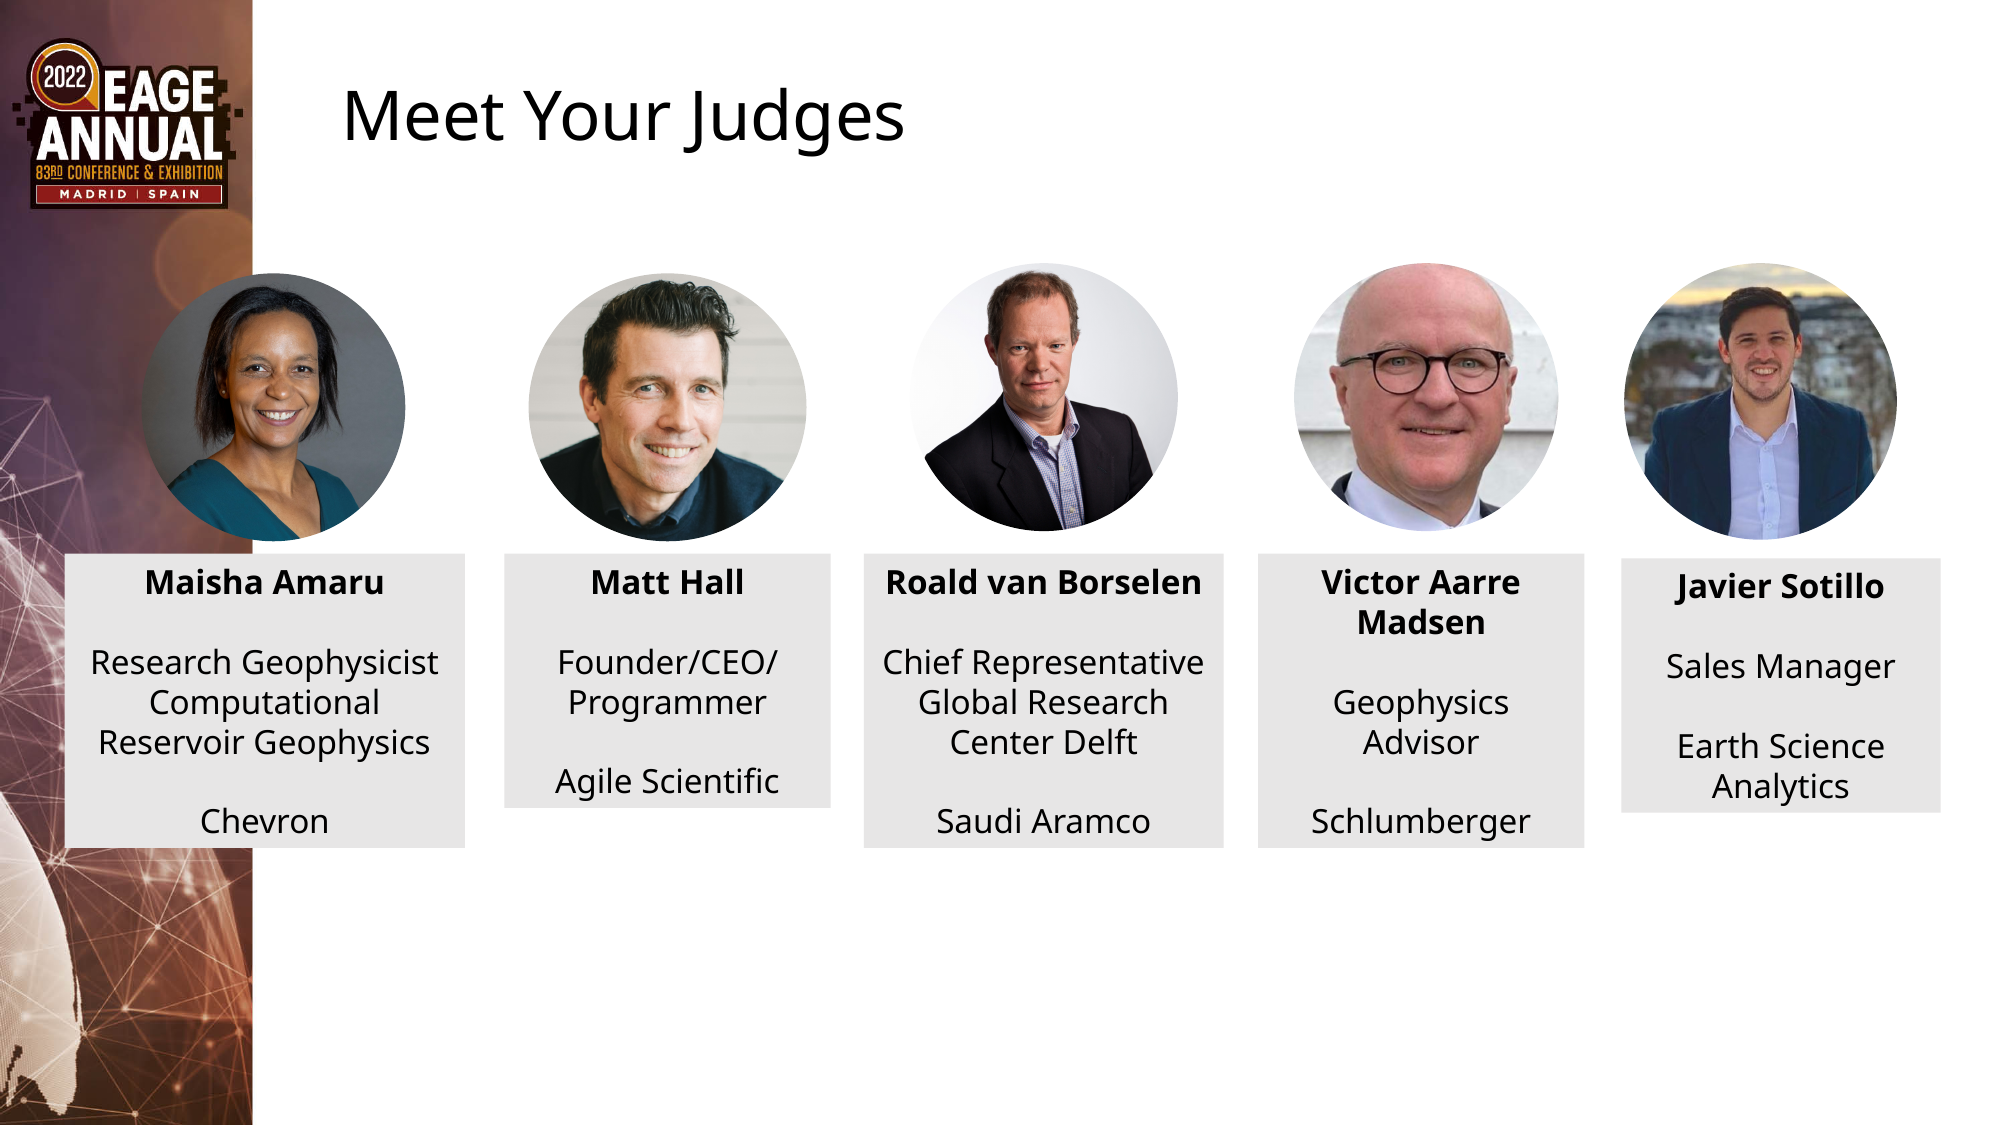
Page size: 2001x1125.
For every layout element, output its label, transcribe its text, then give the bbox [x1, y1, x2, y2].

text_box Maisha Amaru Research Geophysicist Computational Reservoir Geophysics Chevron [64, 553, 465, 848]
text_box Victor Aarre Madsen Geophysics Advisor Schlumberger [1258, 553, 1585, 848]
text_box Roald van Borselen Chief Representative Global Research Center Delft Saudi Aramco [863, 553, 1224, 848]
text_box Javier Sotillo Sales Manager Earth Science Analytics [1621, 558, 1941, 813]
picture [0, 0, 2001, 1125]
text_box Matt Hall Founder/CEO/ Programmer Agile Scientific [504, 553, 831, 808]
title Meet Your Judges [326, 73, 1912, 164]
